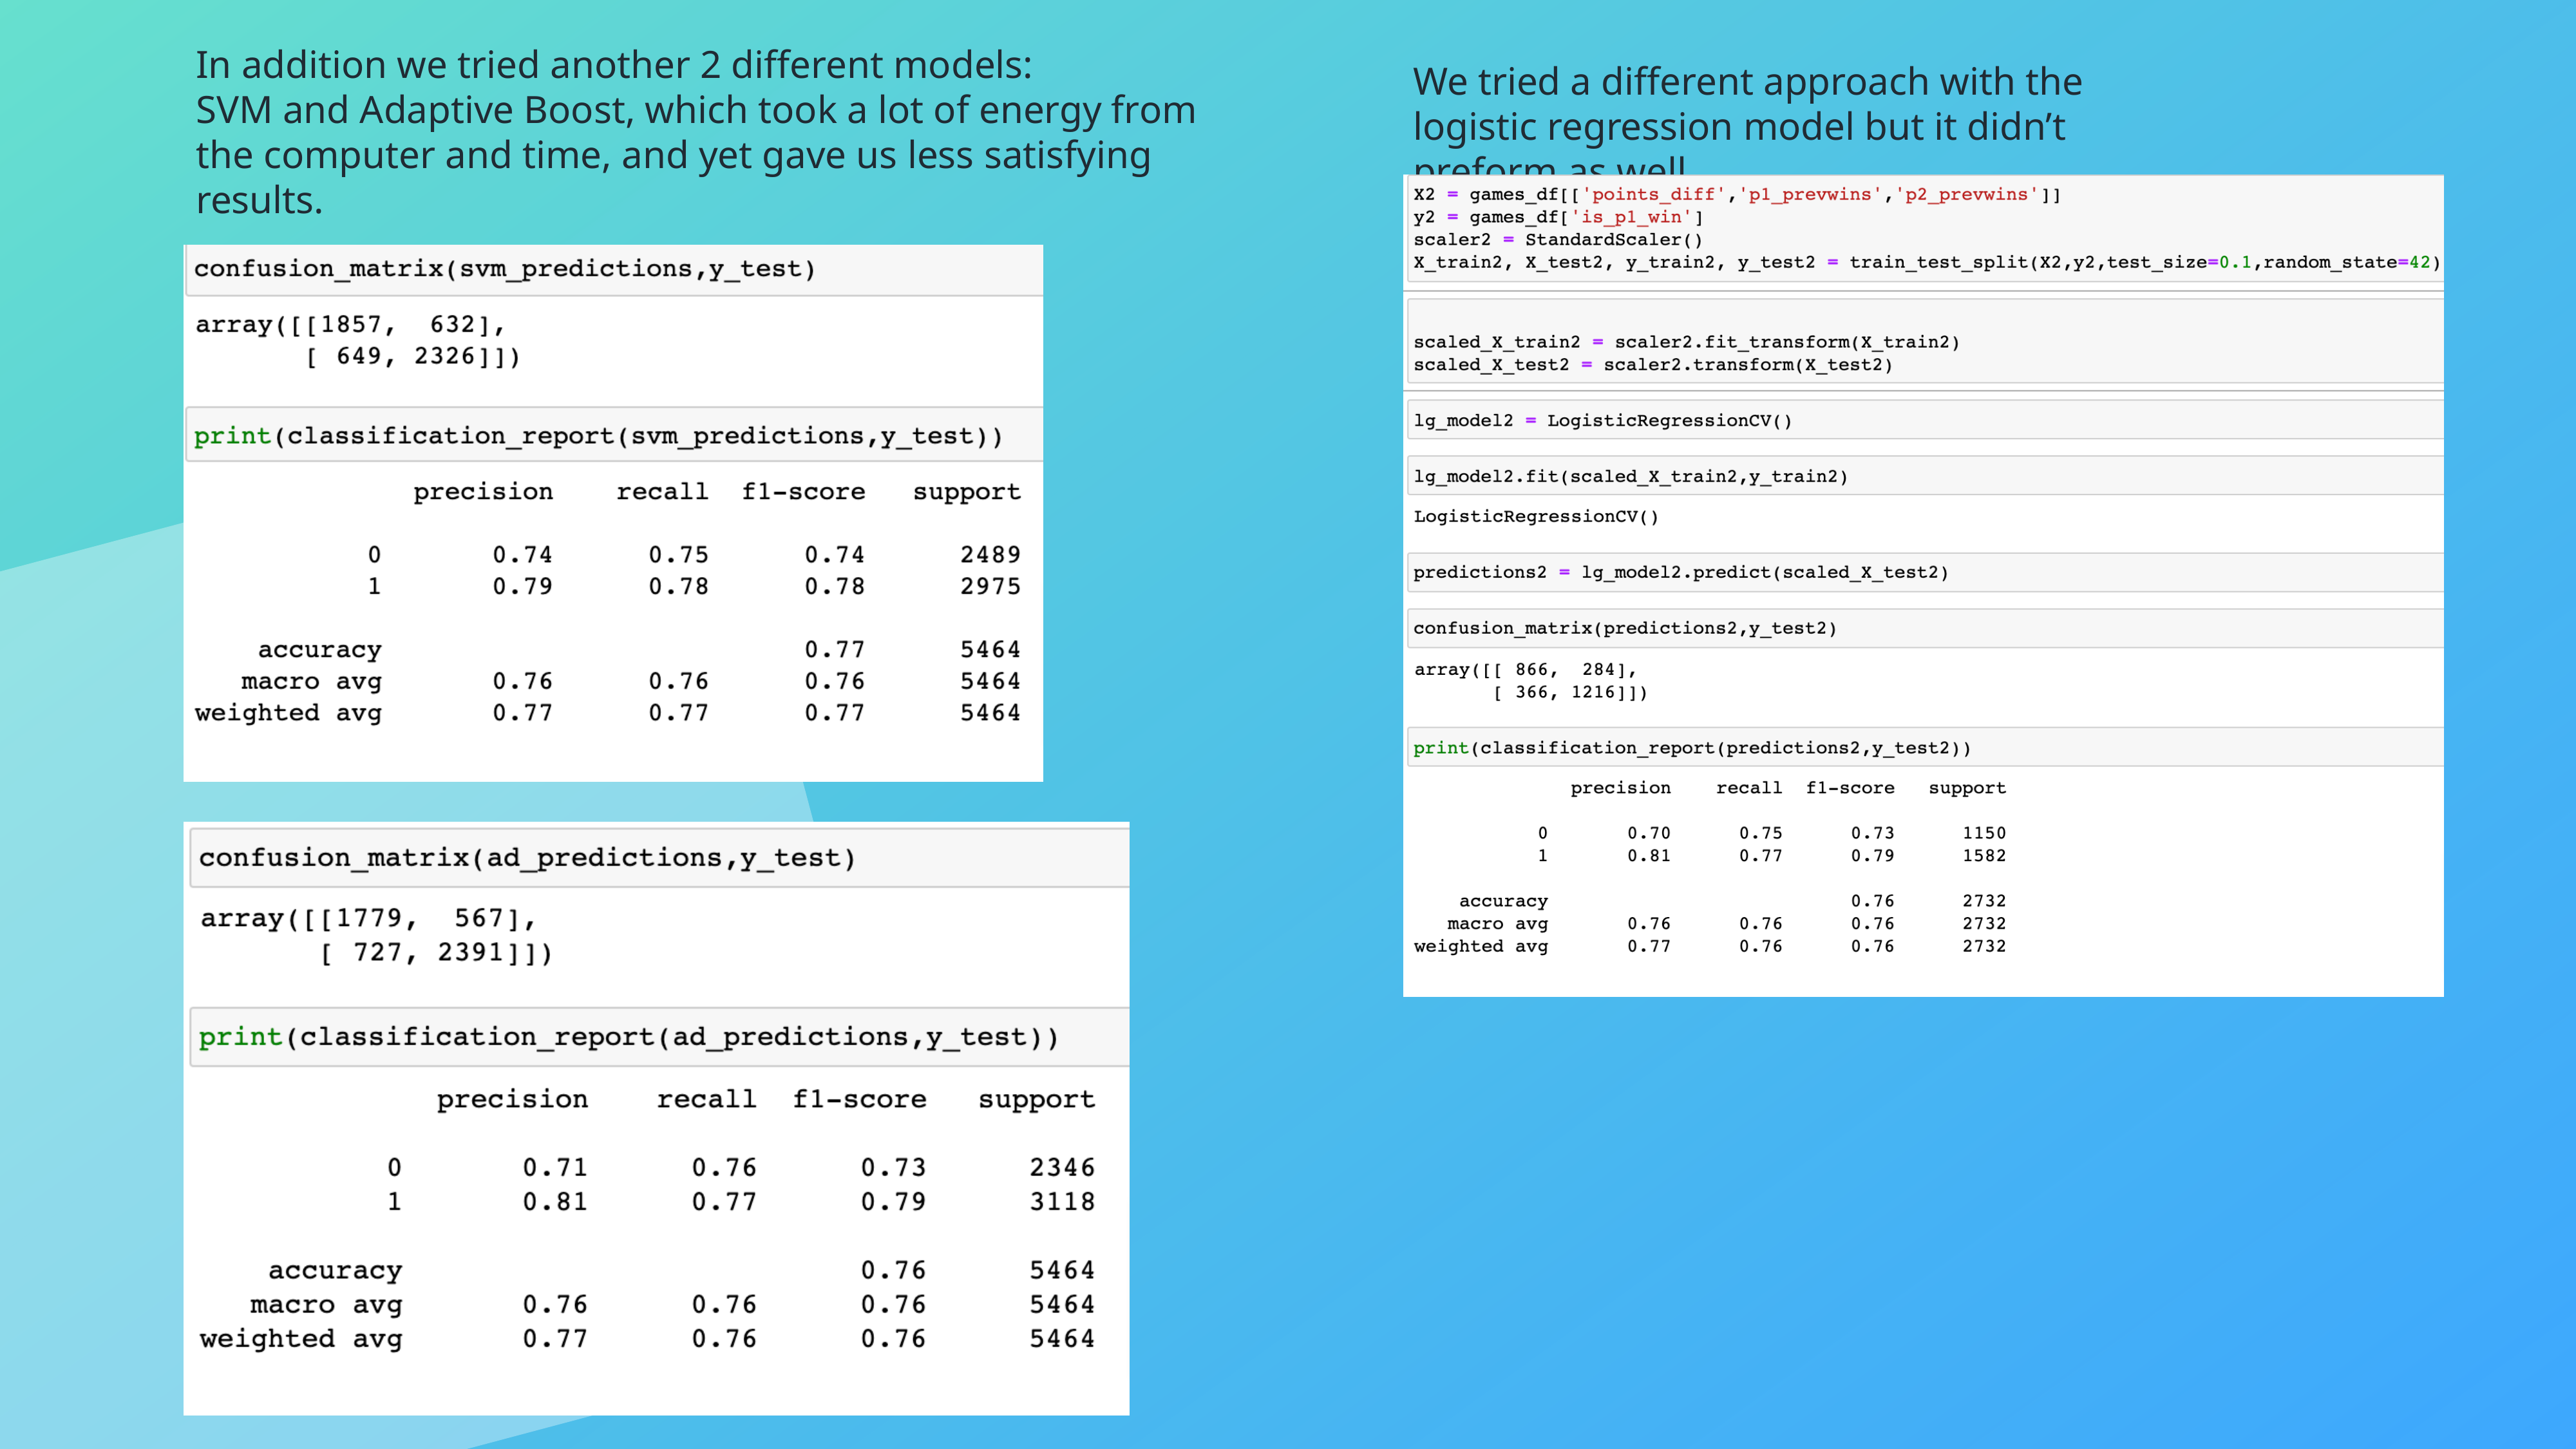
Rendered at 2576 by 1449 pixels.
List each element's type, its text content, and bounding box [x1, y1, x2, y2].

text_box [0, 522, 814, 1449]
text_box We tried a different approach with the logistic regression model but it didn’t preform as well [1403, 47, 2215, 175]
text_box In addition we tried another 2 different models: SVM and Adaptive Boost, which took a lot of energy from the computer and time, and yet gave us less satisfying results. [186, 31, 1227, 231]
picture [184, 822, 1130, 1416]
picture [183, 245, 1043, 782]
picture [1403, 175, 2444, 998]
text_box [0, 0, 2576, 1449]
